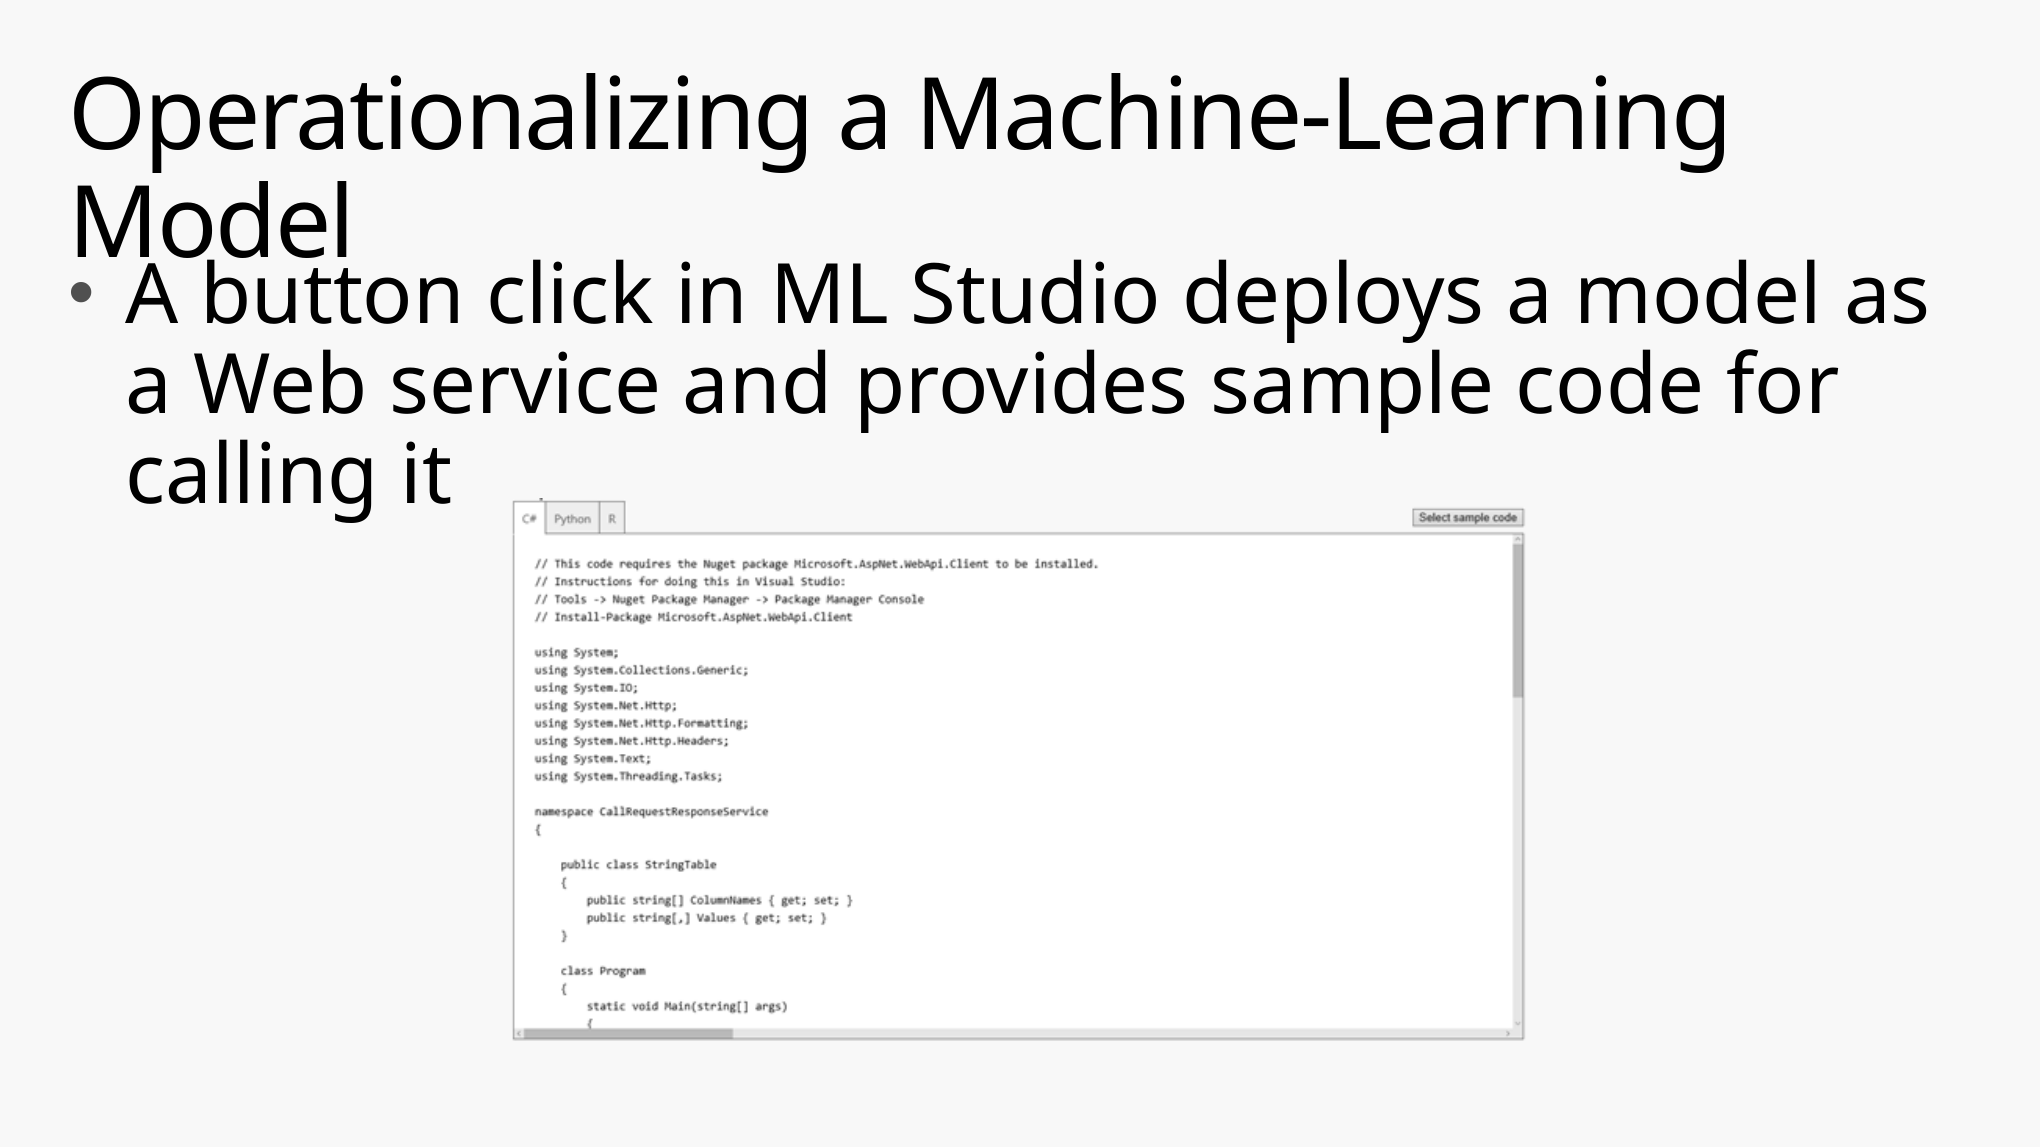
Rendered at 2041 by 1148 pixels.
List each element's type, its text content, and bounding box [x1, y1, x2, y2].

picture [510, 498, 1530, 1045]
list A button click in ML Studio deploys a model as a Web service and provides sample code for calling it [45, 236, 1996, 560]
title Operationalizing a Machine-Learning Model [45, 48, 1996, 199]
